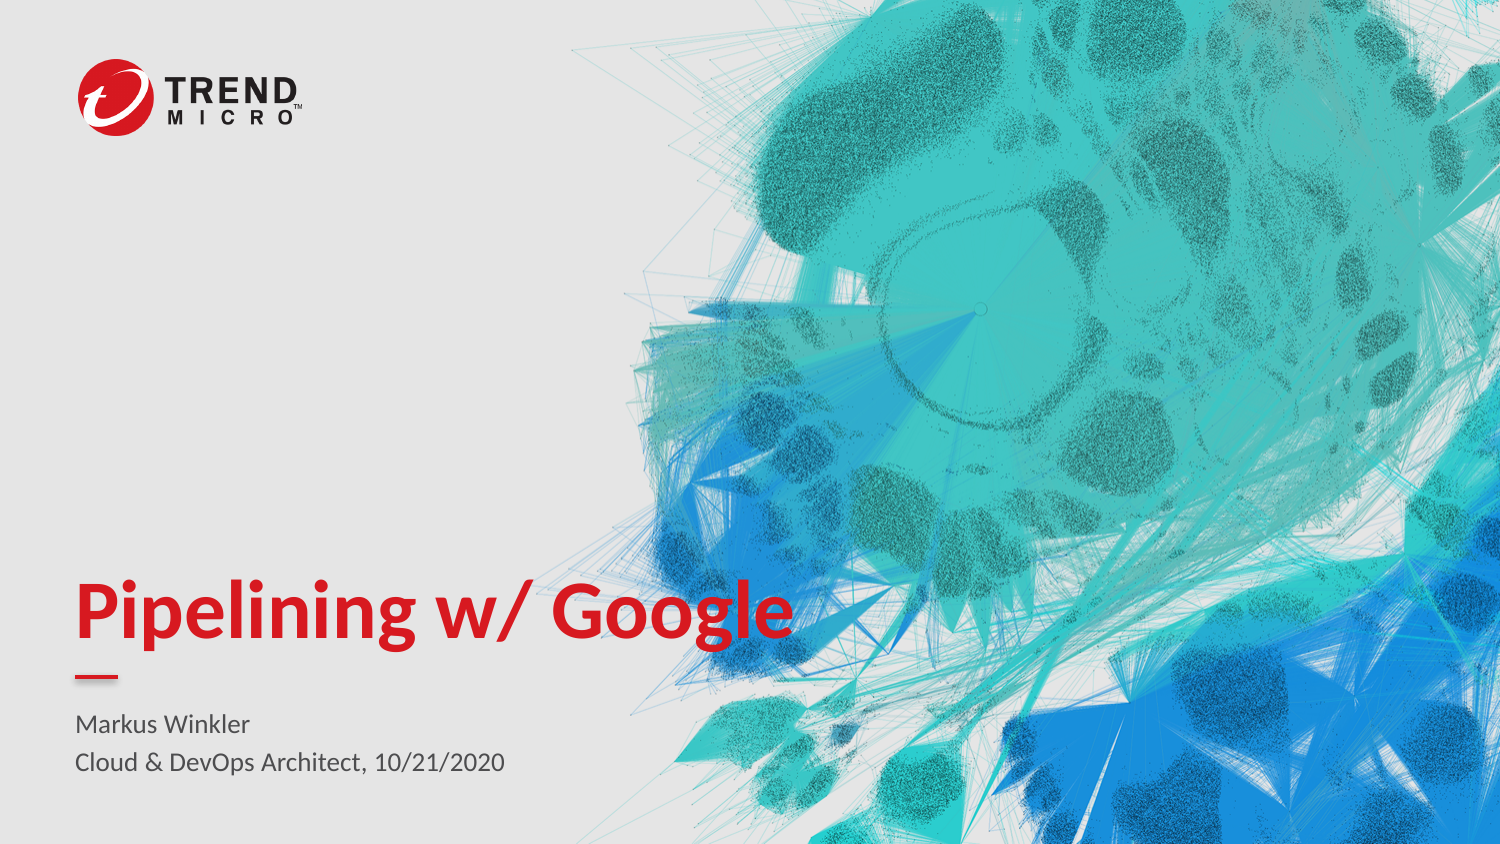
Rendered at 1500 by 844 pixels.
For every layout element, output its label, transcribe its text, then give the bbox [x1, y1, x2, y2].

title Pipelining w/ Google [75, 183, 979, 663]
picture [0, 0, 1500, 844]
subtitle Markus Winkler Cloud & DevOps Architect, 10/21/2020 [75, 698, 728, 785]
